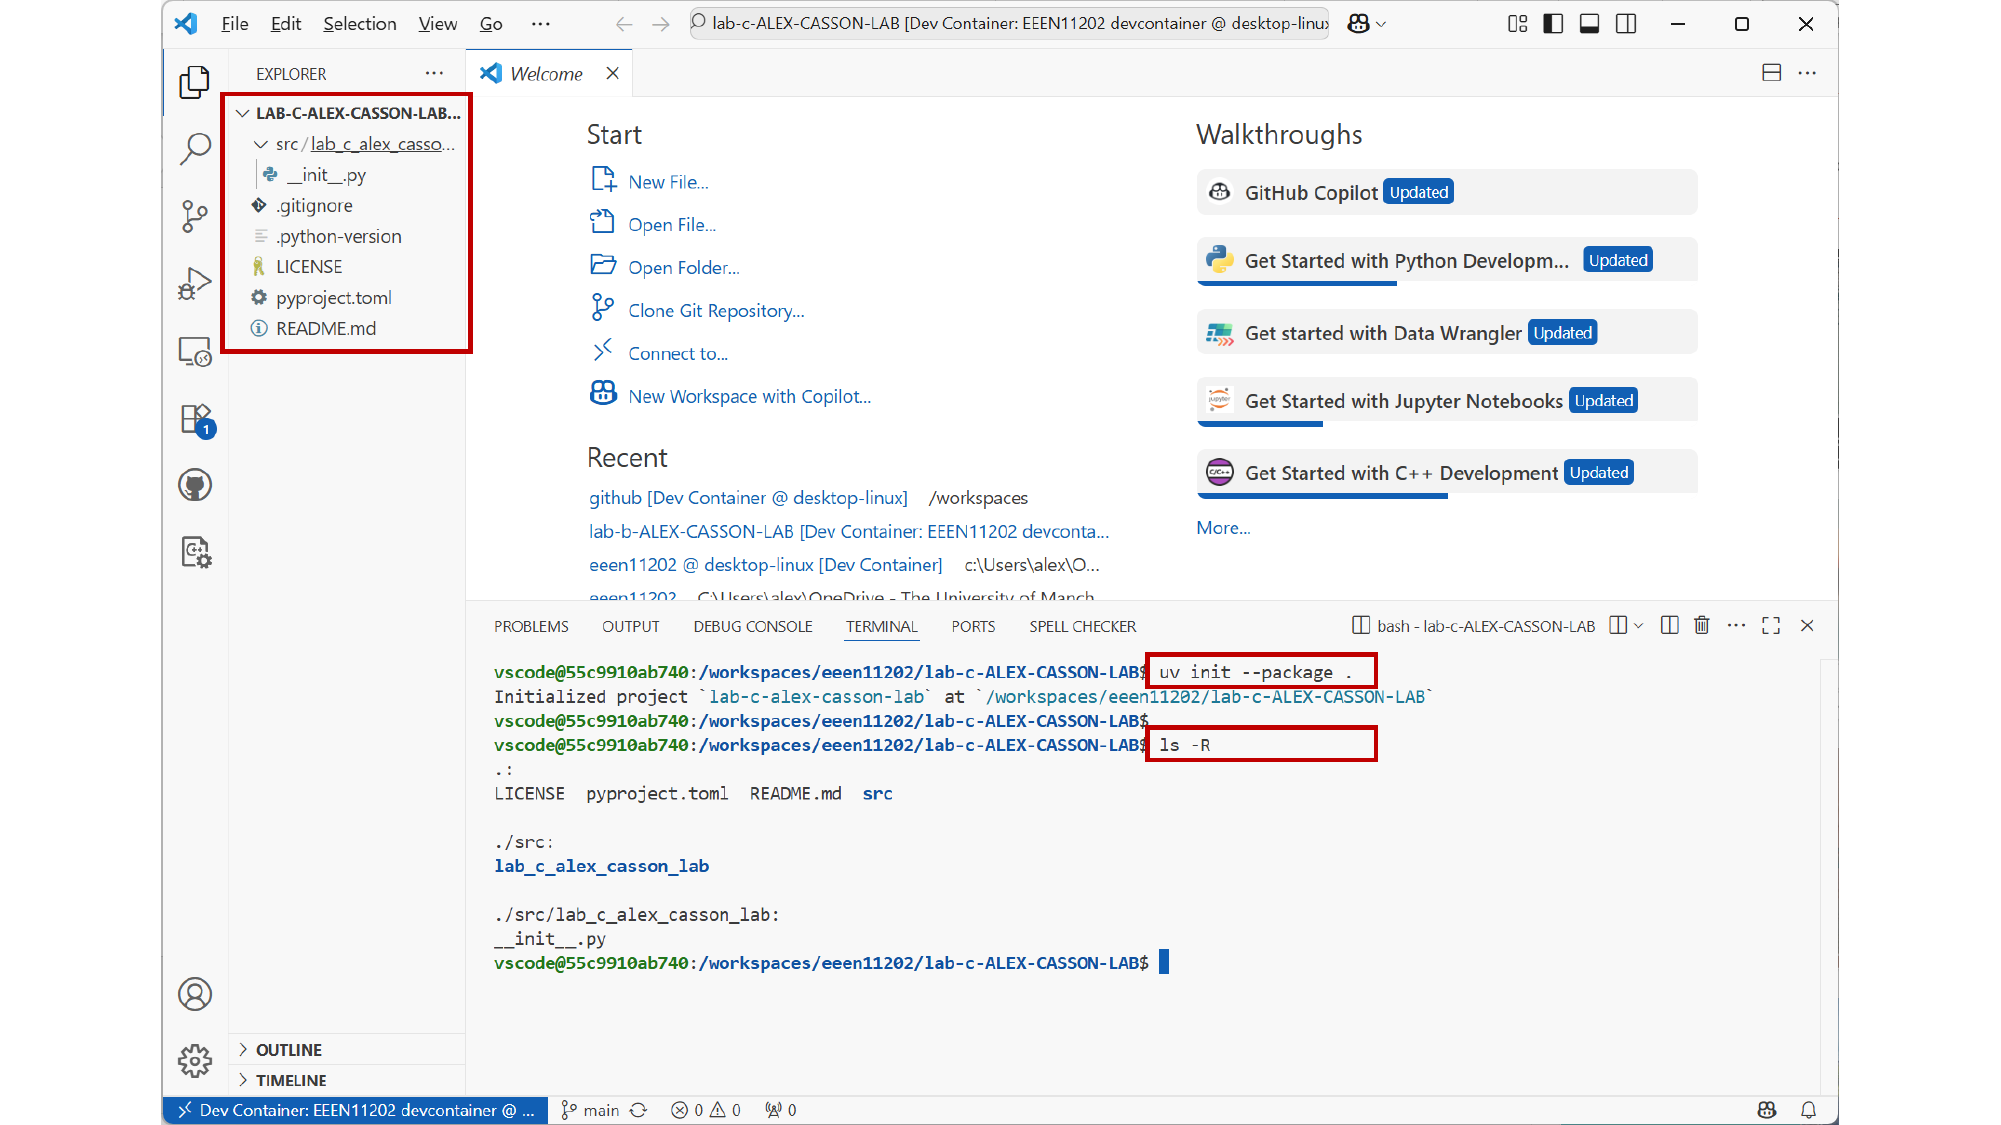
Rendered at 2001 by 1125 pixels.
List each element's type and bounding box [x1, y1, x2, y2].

picture [160, 0, 1840, 1125]
